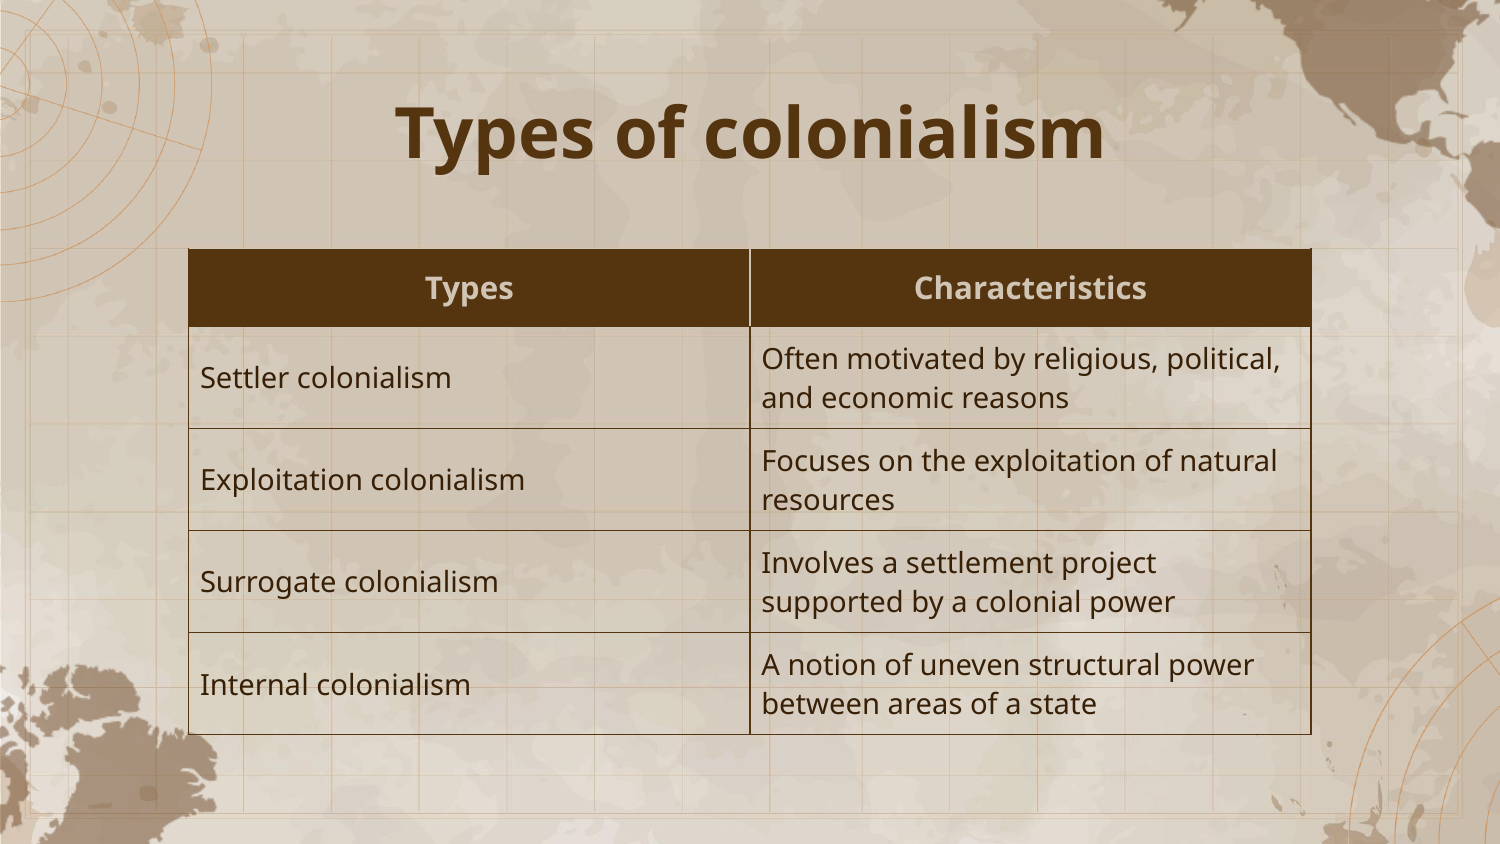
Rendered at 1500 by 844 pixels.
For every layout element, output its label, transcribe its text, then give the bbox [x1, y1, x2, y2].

table_cell Involves a settlement project supported by a colonial power [751, 531, 1310, 632]
table_cell Exploitation colonialism [189, 429, 749, 530]
table_cell Internal colonialism [189, 633, 749, 734]
table_cell Settler colonialism [189, 327, 749, 428]
table_cell Focuses on the exploitation of natural resources [751, 429, 1310, 530]
picture [0, 0, 1500, 844]
table_header Characteristics [751, 249, 1145, 326]
table_cell Surrogate colonialism [189, 531, 749, 632]
table_cell Often motivated by religious, political, and economic reasons [751, 327, 1232, 428]
table_cell A notion of uneven structural power between areas of a state [751, 633, 1310, 734]
title Types of colonialism [118, 72, 1145, 167]
table_header Types [189, 249, 749, 326]
